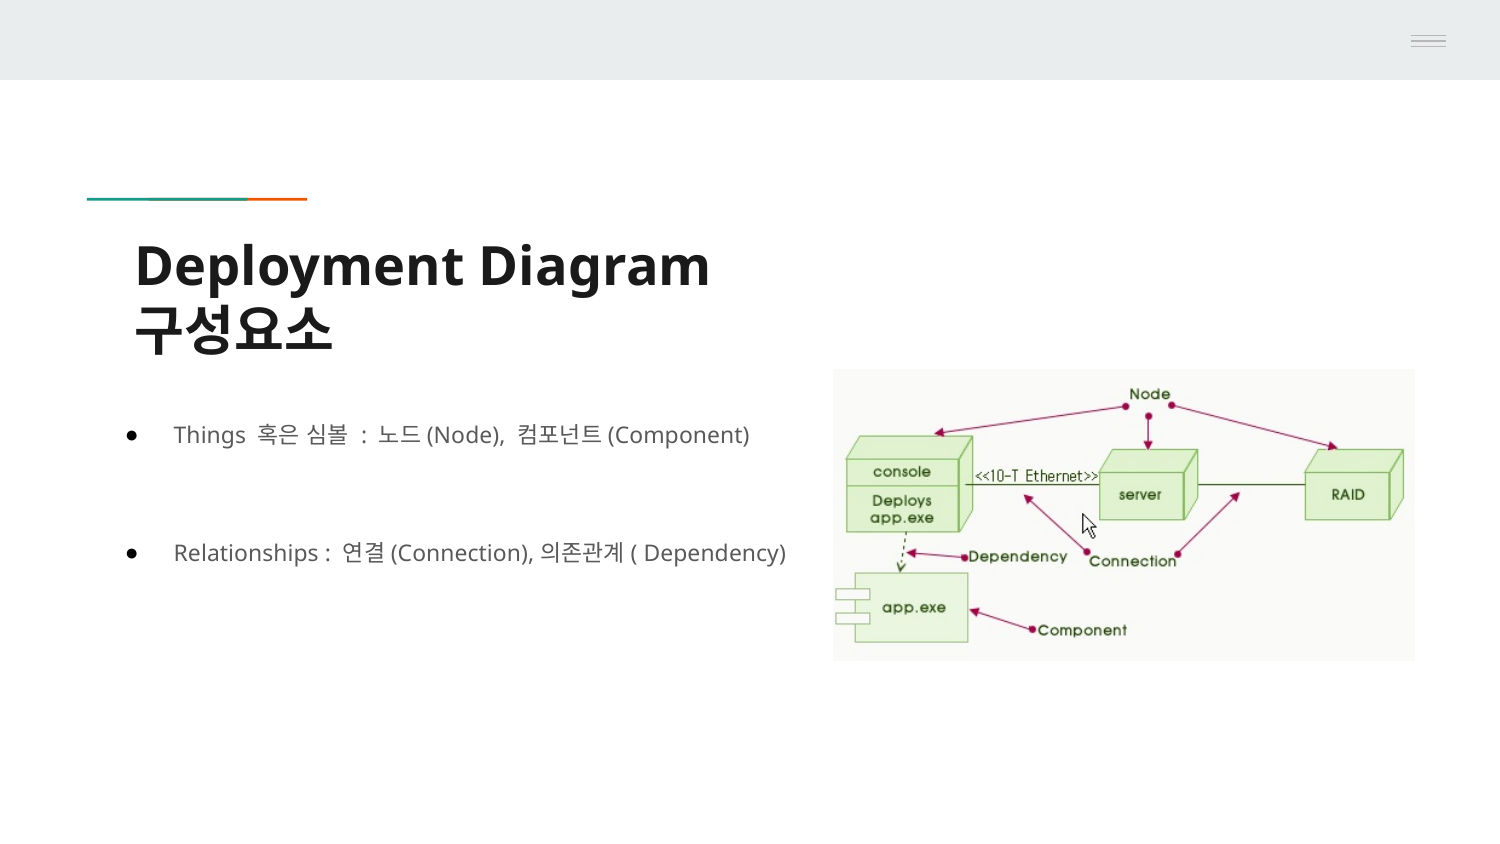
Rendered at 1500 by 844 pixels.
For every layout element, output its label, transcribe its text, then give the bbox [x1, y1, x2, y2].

picture [833, 369, 1415, 661]
title Deployment Diagram 구성요소 [119, 216, 1381, 305]
list Things 혹은 심볼 : 노드(Node), 컴포넌트(Component) Relationships : 연결(Connection),의존관계( Dependency) [83, 406, 828, 624]
